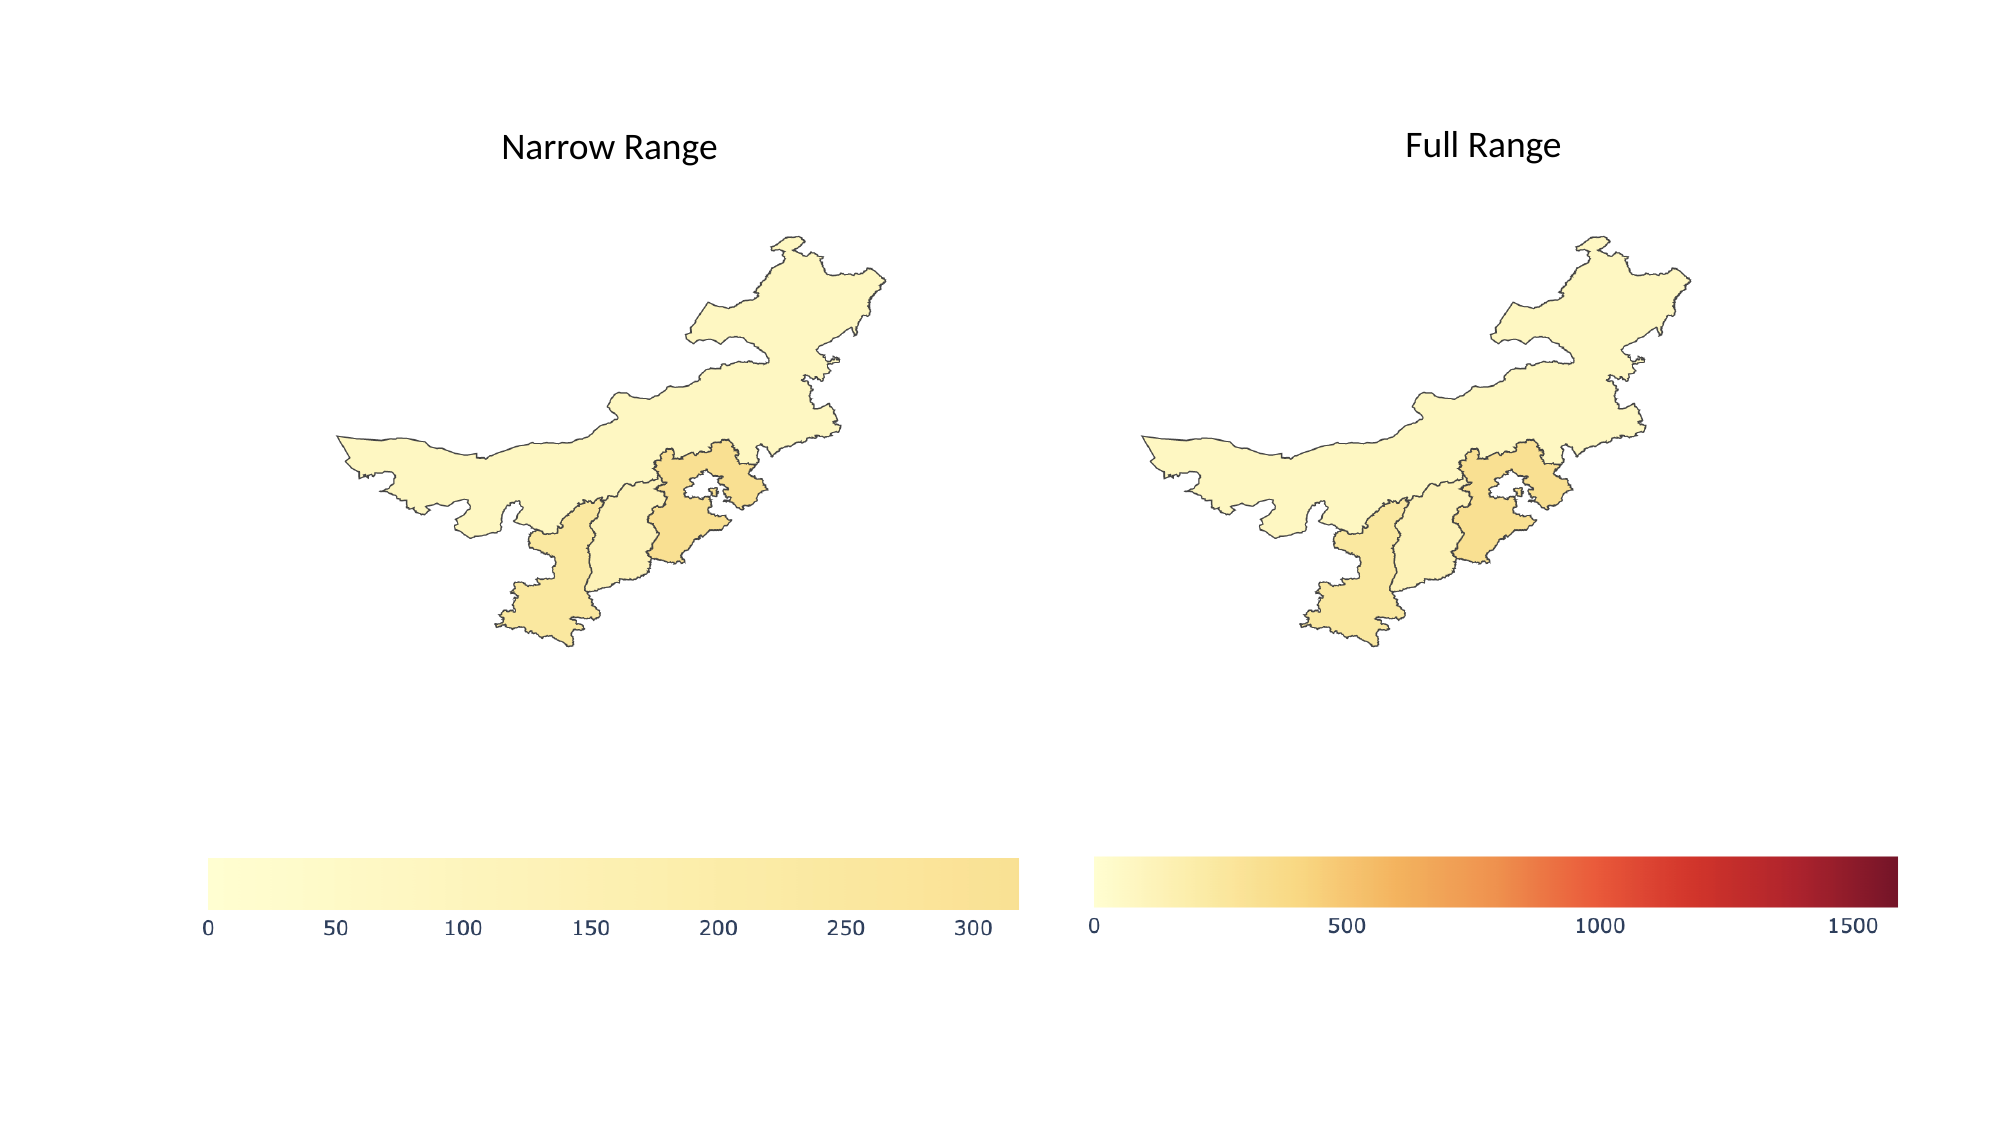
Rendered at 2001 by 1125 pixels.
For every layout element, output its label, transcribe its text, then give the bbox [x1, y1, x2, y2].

text_box Narrow Range [486, 114, 733, 174]
text_box Full Range [1390, 112, 1577, 173]
picture [195, 851, 1023, 940]
picture [1104, 223, 1696, 656]
picture [299, 223, 891, 656]
picture [1086, 851, 1914, 941]
